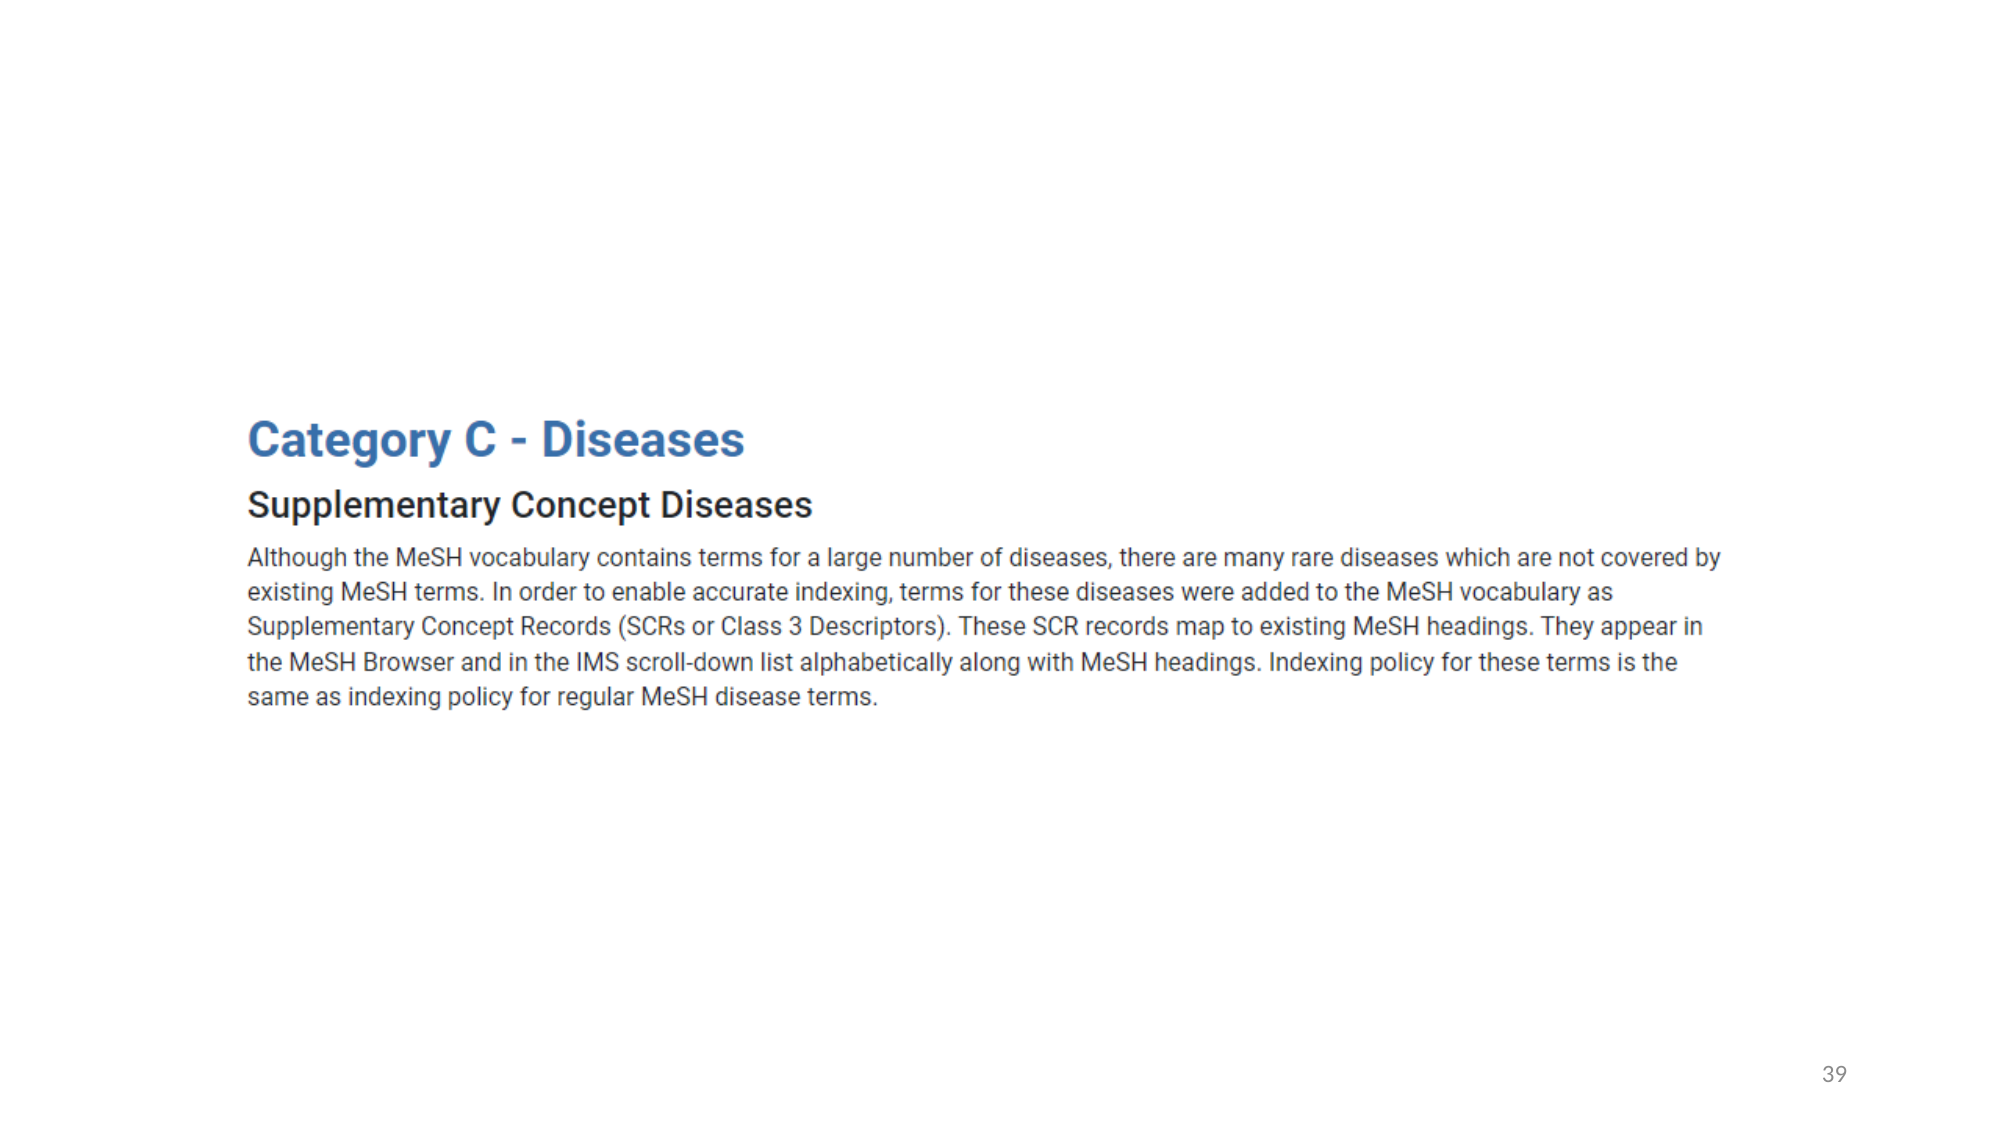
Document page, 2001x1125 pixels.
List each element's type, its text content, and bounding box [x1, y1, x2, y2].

picture [235, 385, 1765, 740]
slide_number 39 [1412, 1042, 1863, 1103]
